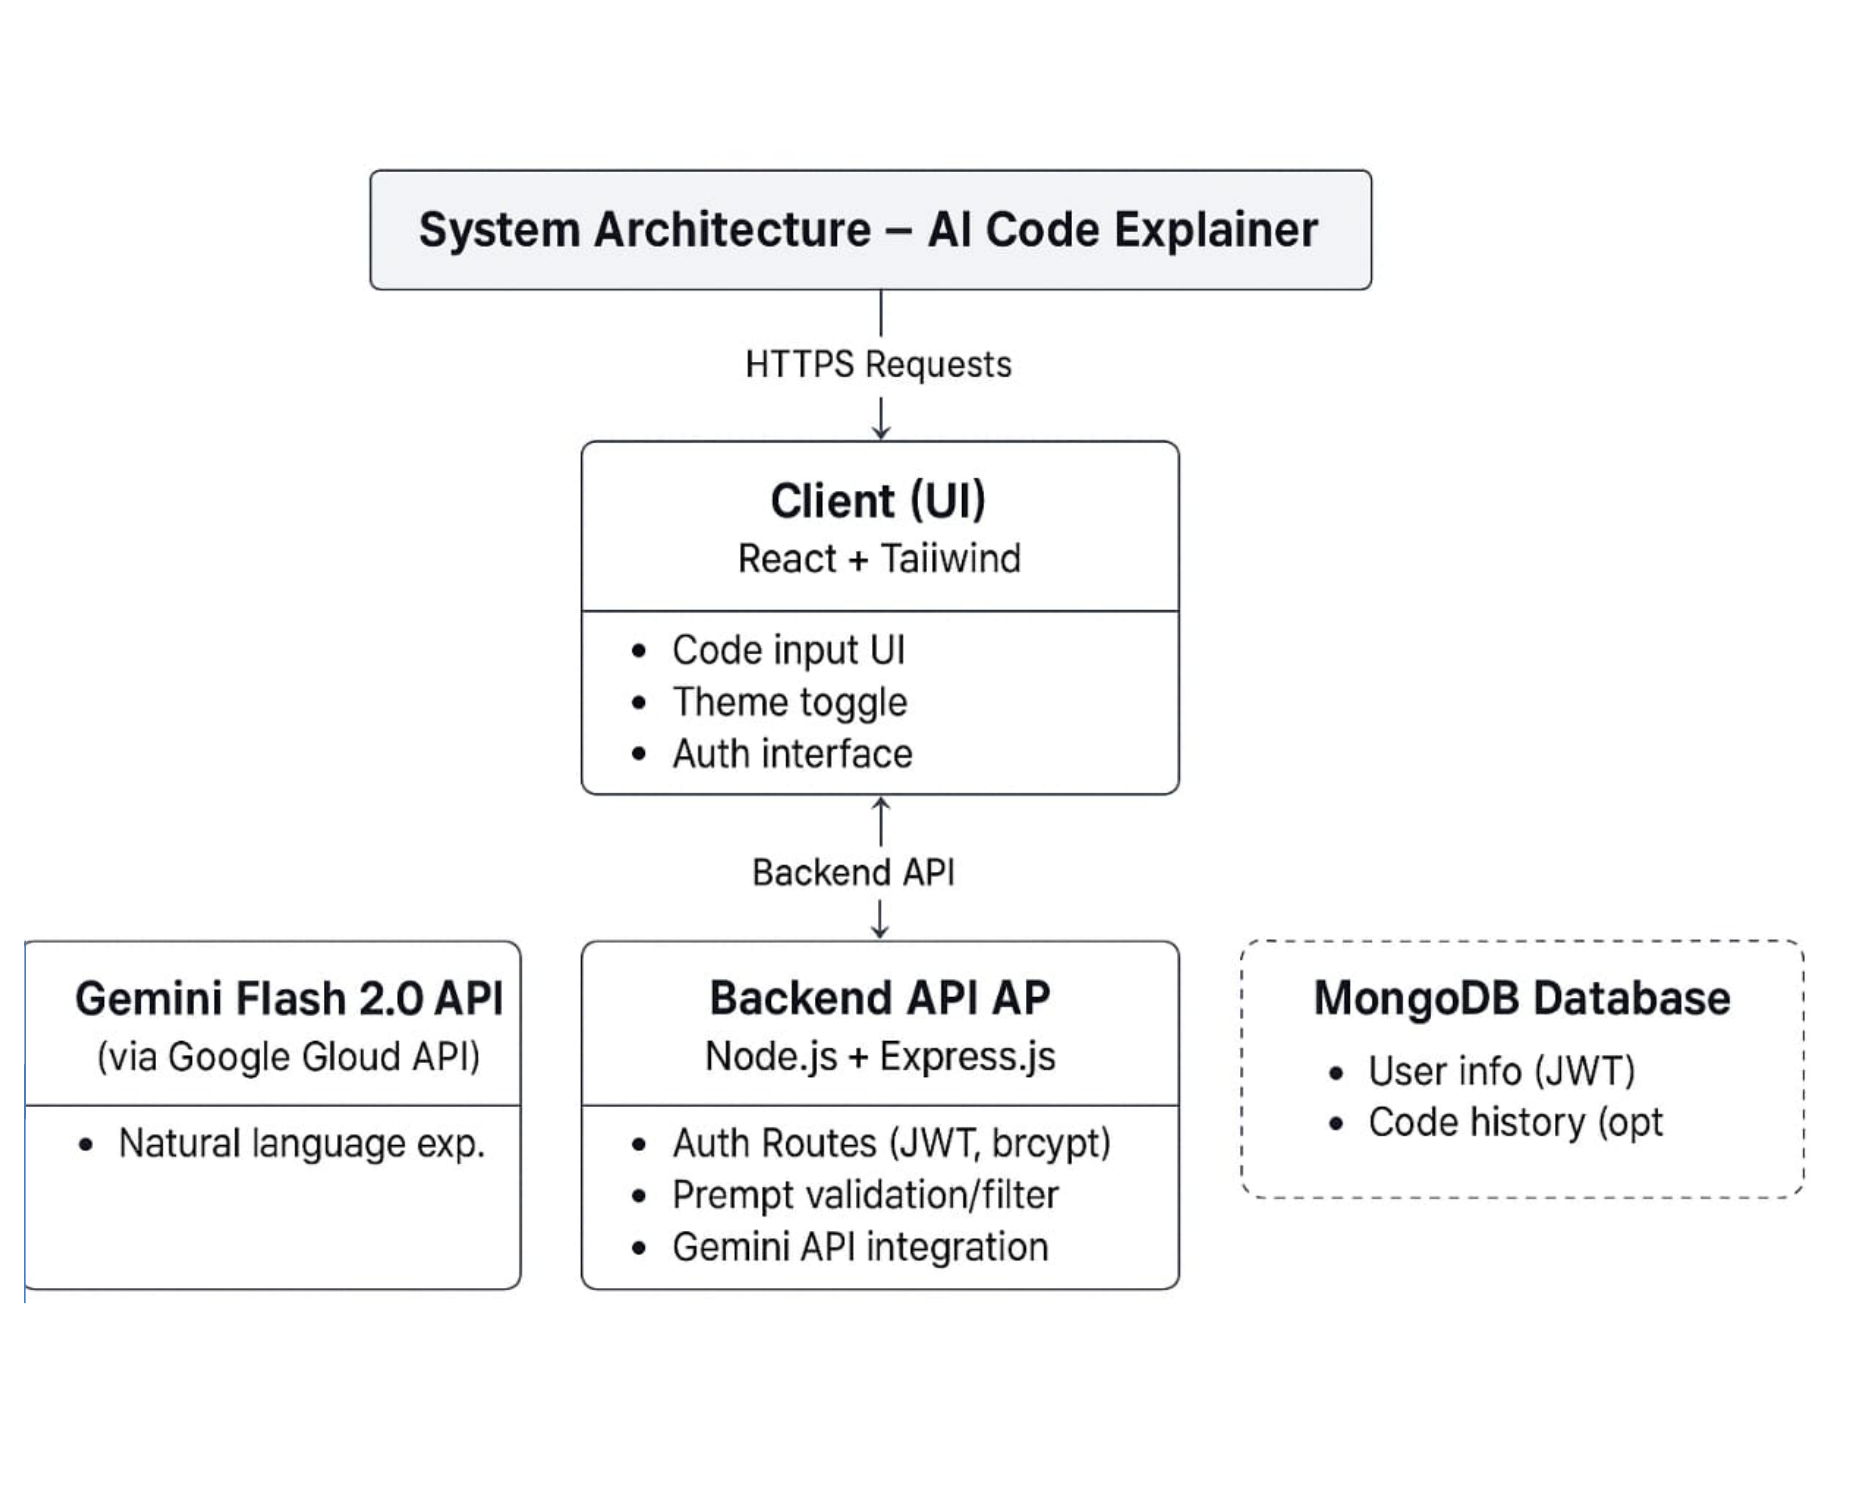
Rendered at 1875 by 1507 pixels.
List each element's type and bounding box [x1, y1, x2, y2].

picture [24, 128, 1875, 1379]
